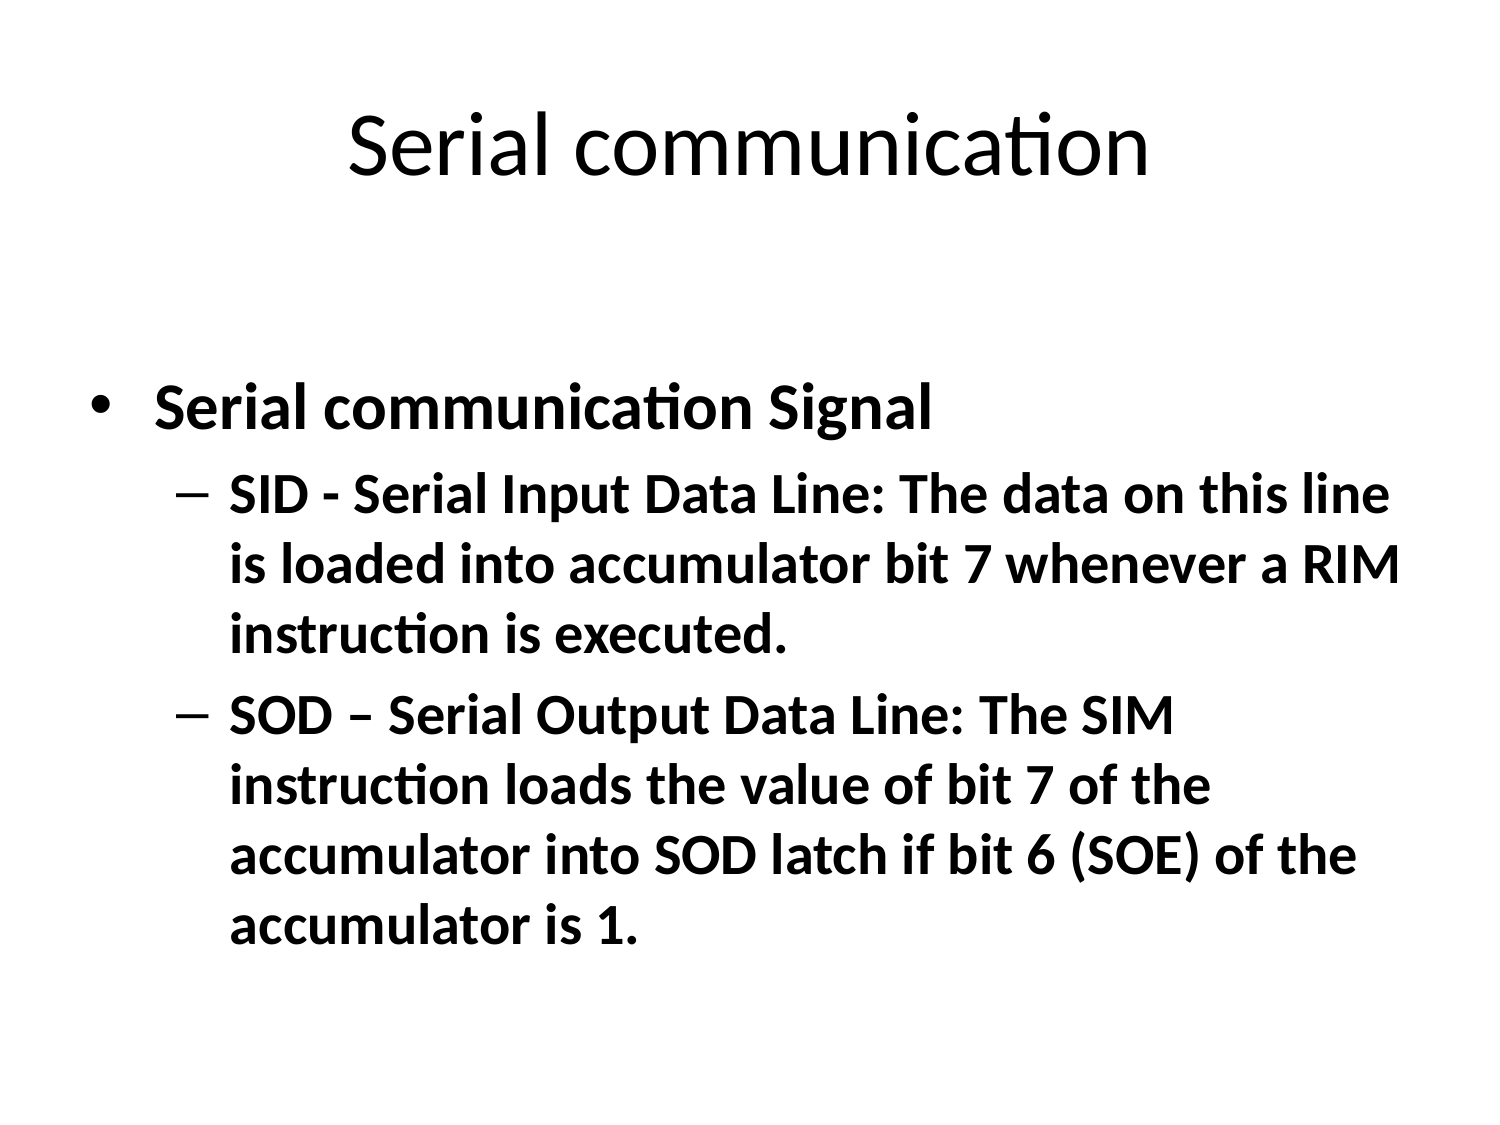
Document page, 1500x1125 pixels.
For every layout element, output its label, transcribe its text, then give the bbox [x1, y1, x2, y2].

text_box Serial communication [75, 45, 1425, 233]
text_box Serial communication Signal SID - Serial Input Data Line: The data on this line is loaded into accumulator bit 7 whenever a RIM instruction is executed. SOD – Serial Output Data Line: The SIM instruction loads the value of bit 7 of the accumulator into SOD latch if bit 6 (SOE) of the accumulator is 1. [75, 262, 1425, 1005]
